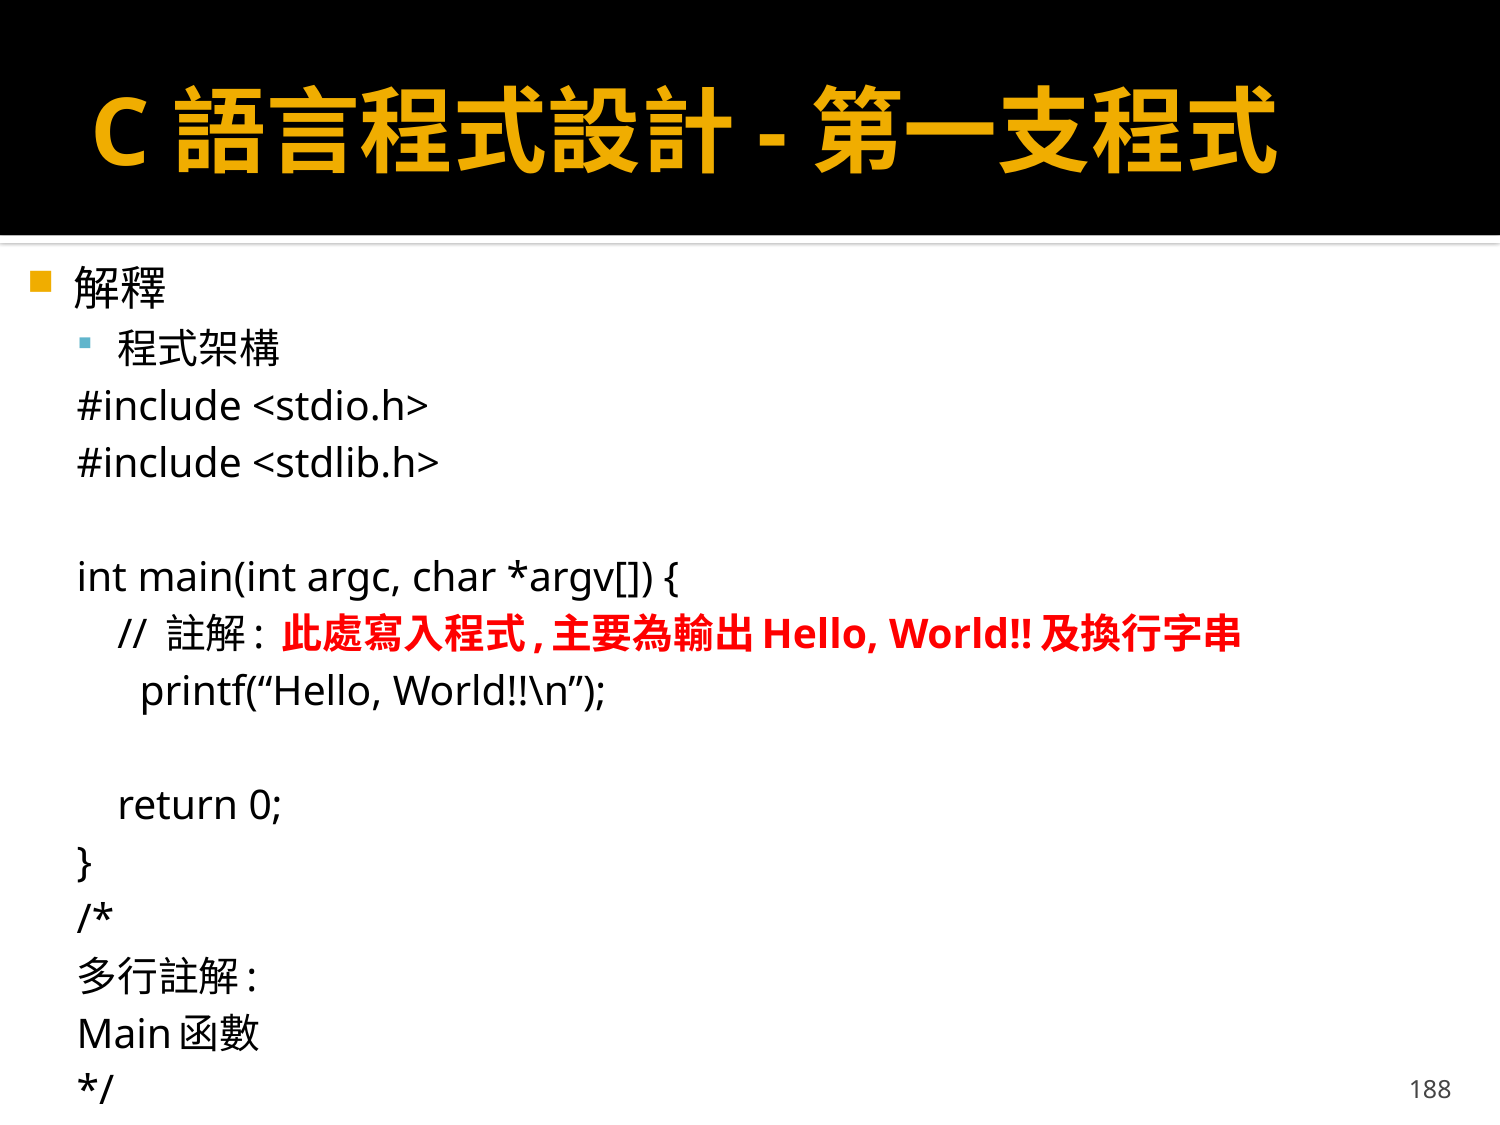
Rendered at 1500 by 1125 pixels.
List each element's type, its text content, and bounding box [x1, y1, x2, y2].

list 解釋 程式架構 #include <stdio.h> #include <stdlib.h> int main(int argc, char *argv[]) { // 註解: 此處寫入程式,主要為輸出Hello, World!!及換行字串 printf(“Hello, World!!\n”); return 0; } /* 多行註解: Main函數 */ [0, 243, 1500, 1125]
slide_number 188 [1345, 1062, 1467, 1108]
title C語言程式設計-第一支程式 [75, 25, 1425, 231]
